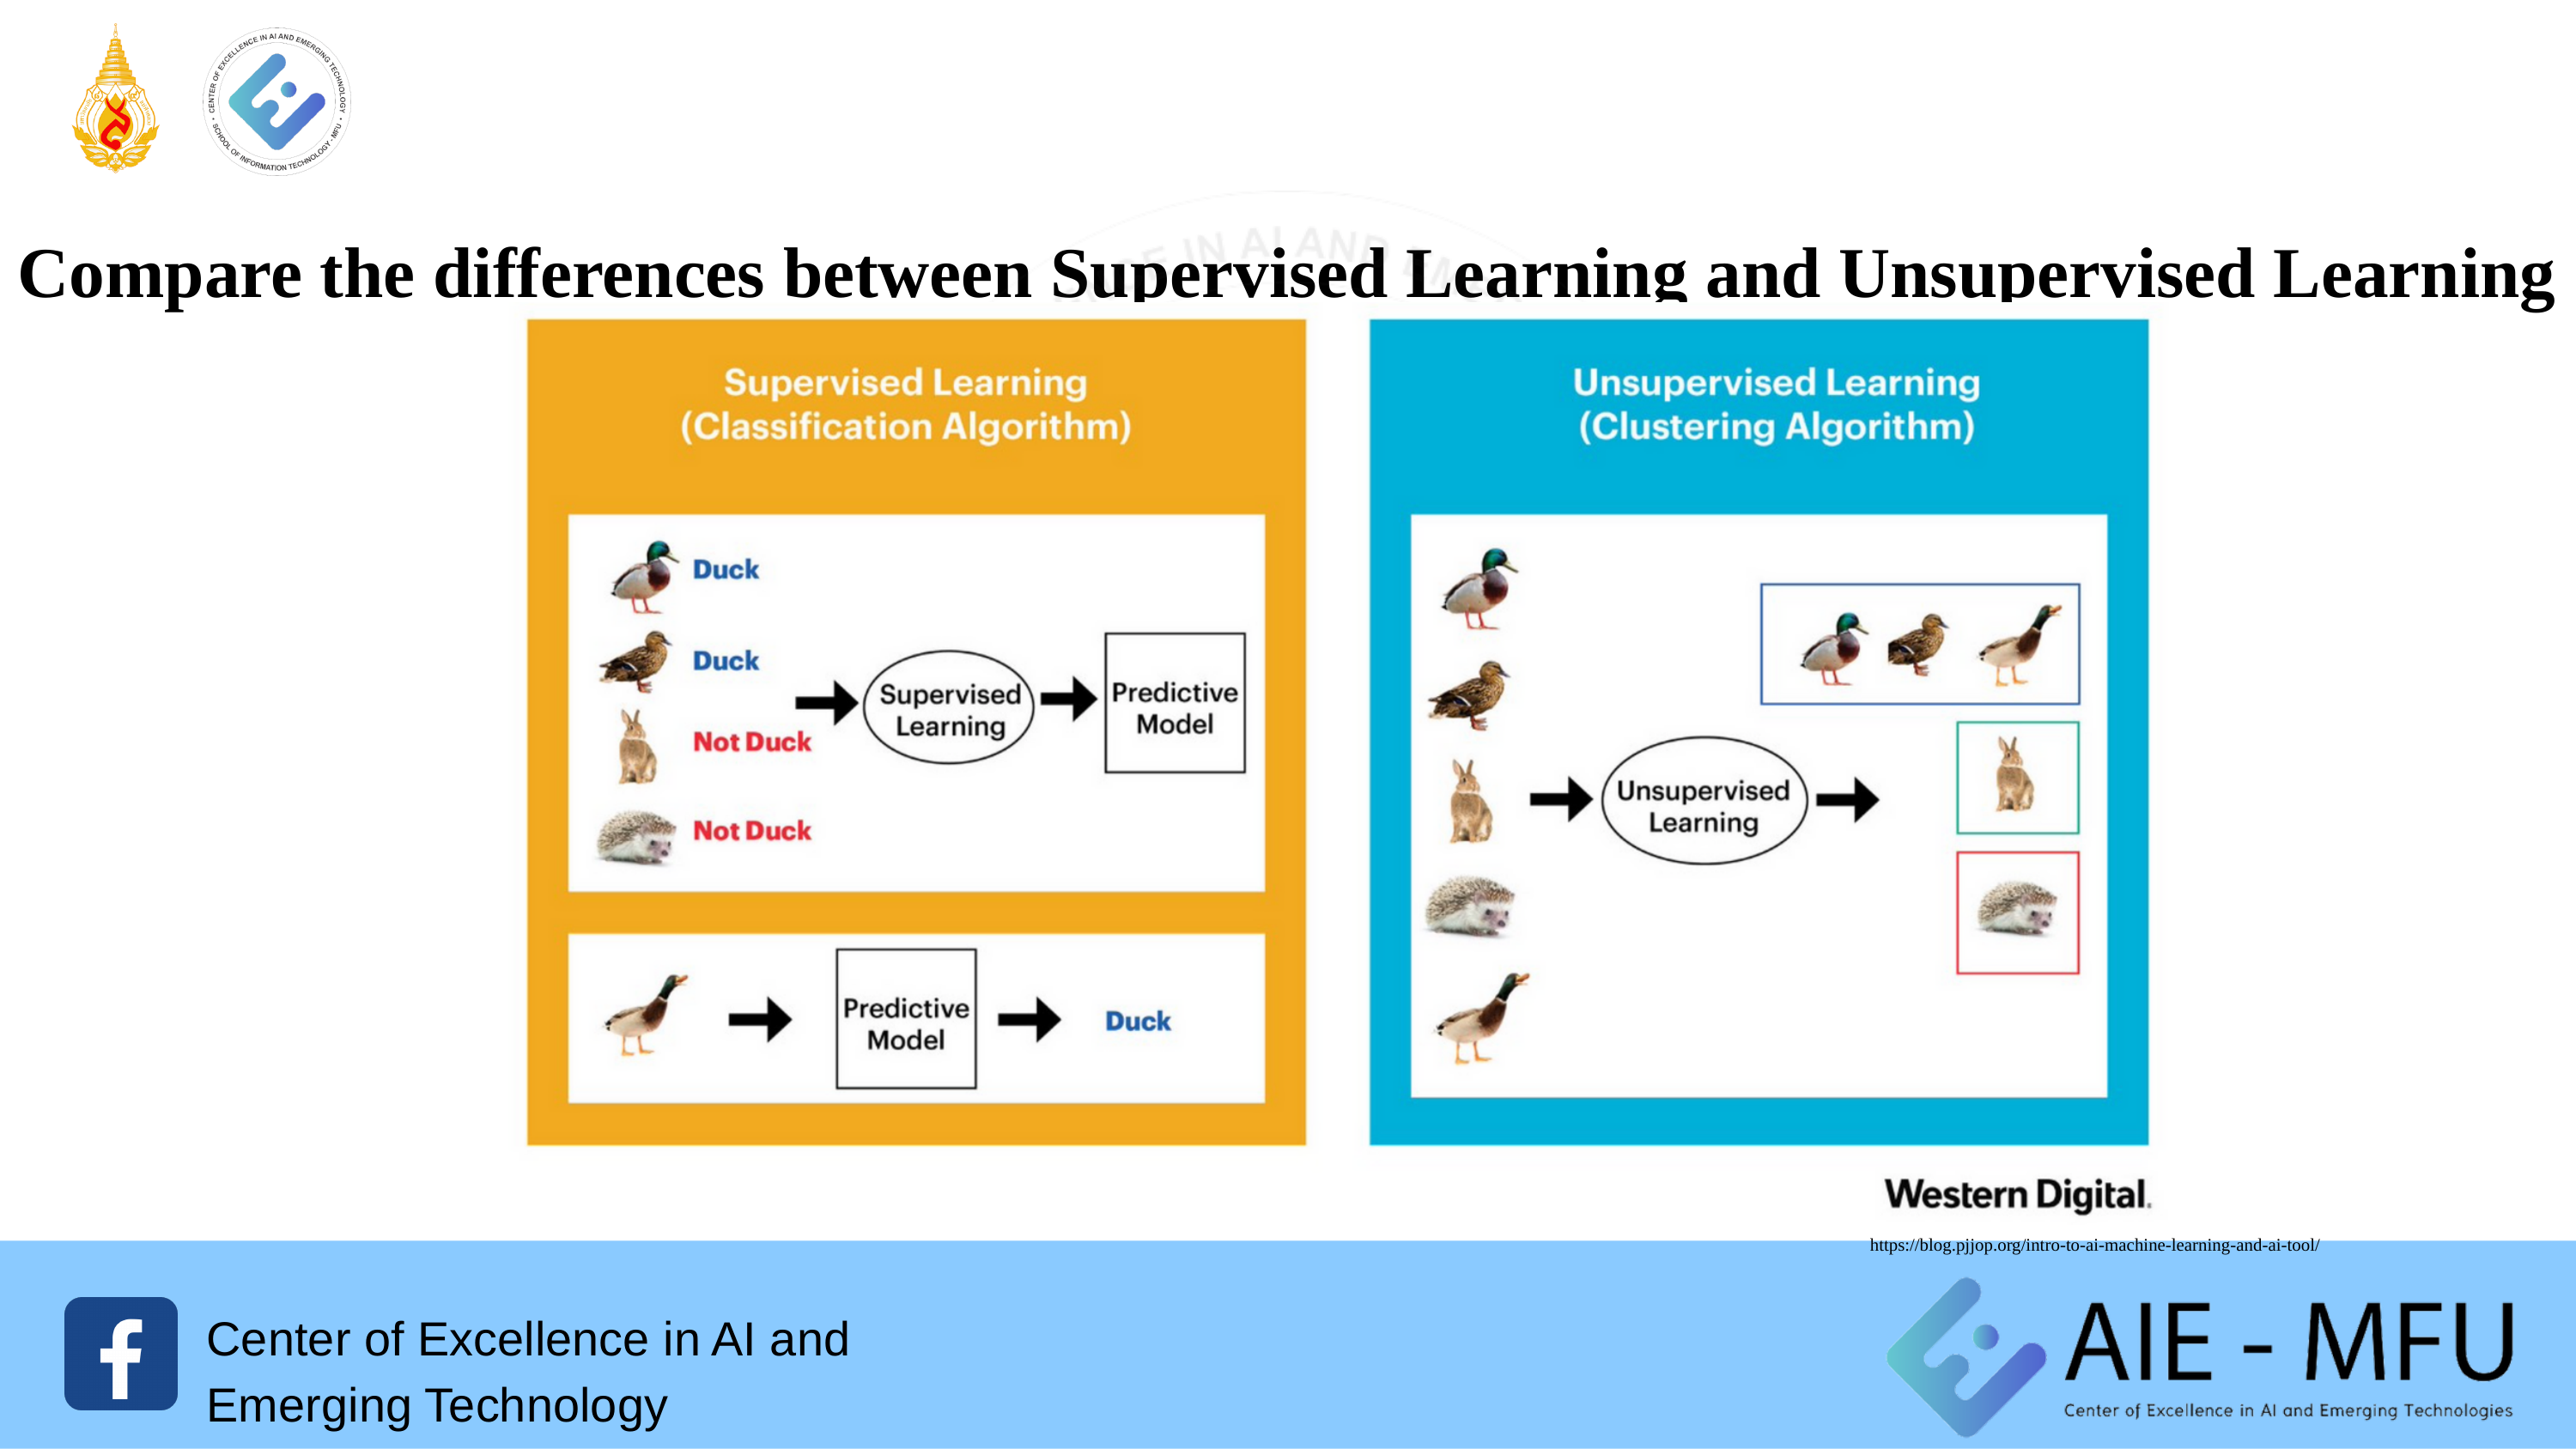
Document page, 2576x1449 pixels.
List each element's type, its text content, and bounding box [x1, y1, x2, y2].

text_box Compare the differences between Supervised Learning and Unsupervised Learning [1740, 191, 2576, 312]
picture [507, 191, 2175, 1225]
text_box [39, 20, 351, 176]
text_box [0, 1224, 2576, 1449]
text_box Compare the differences between Supervised Learning and Unsupervised Learning [0, 191, 835, 312]
